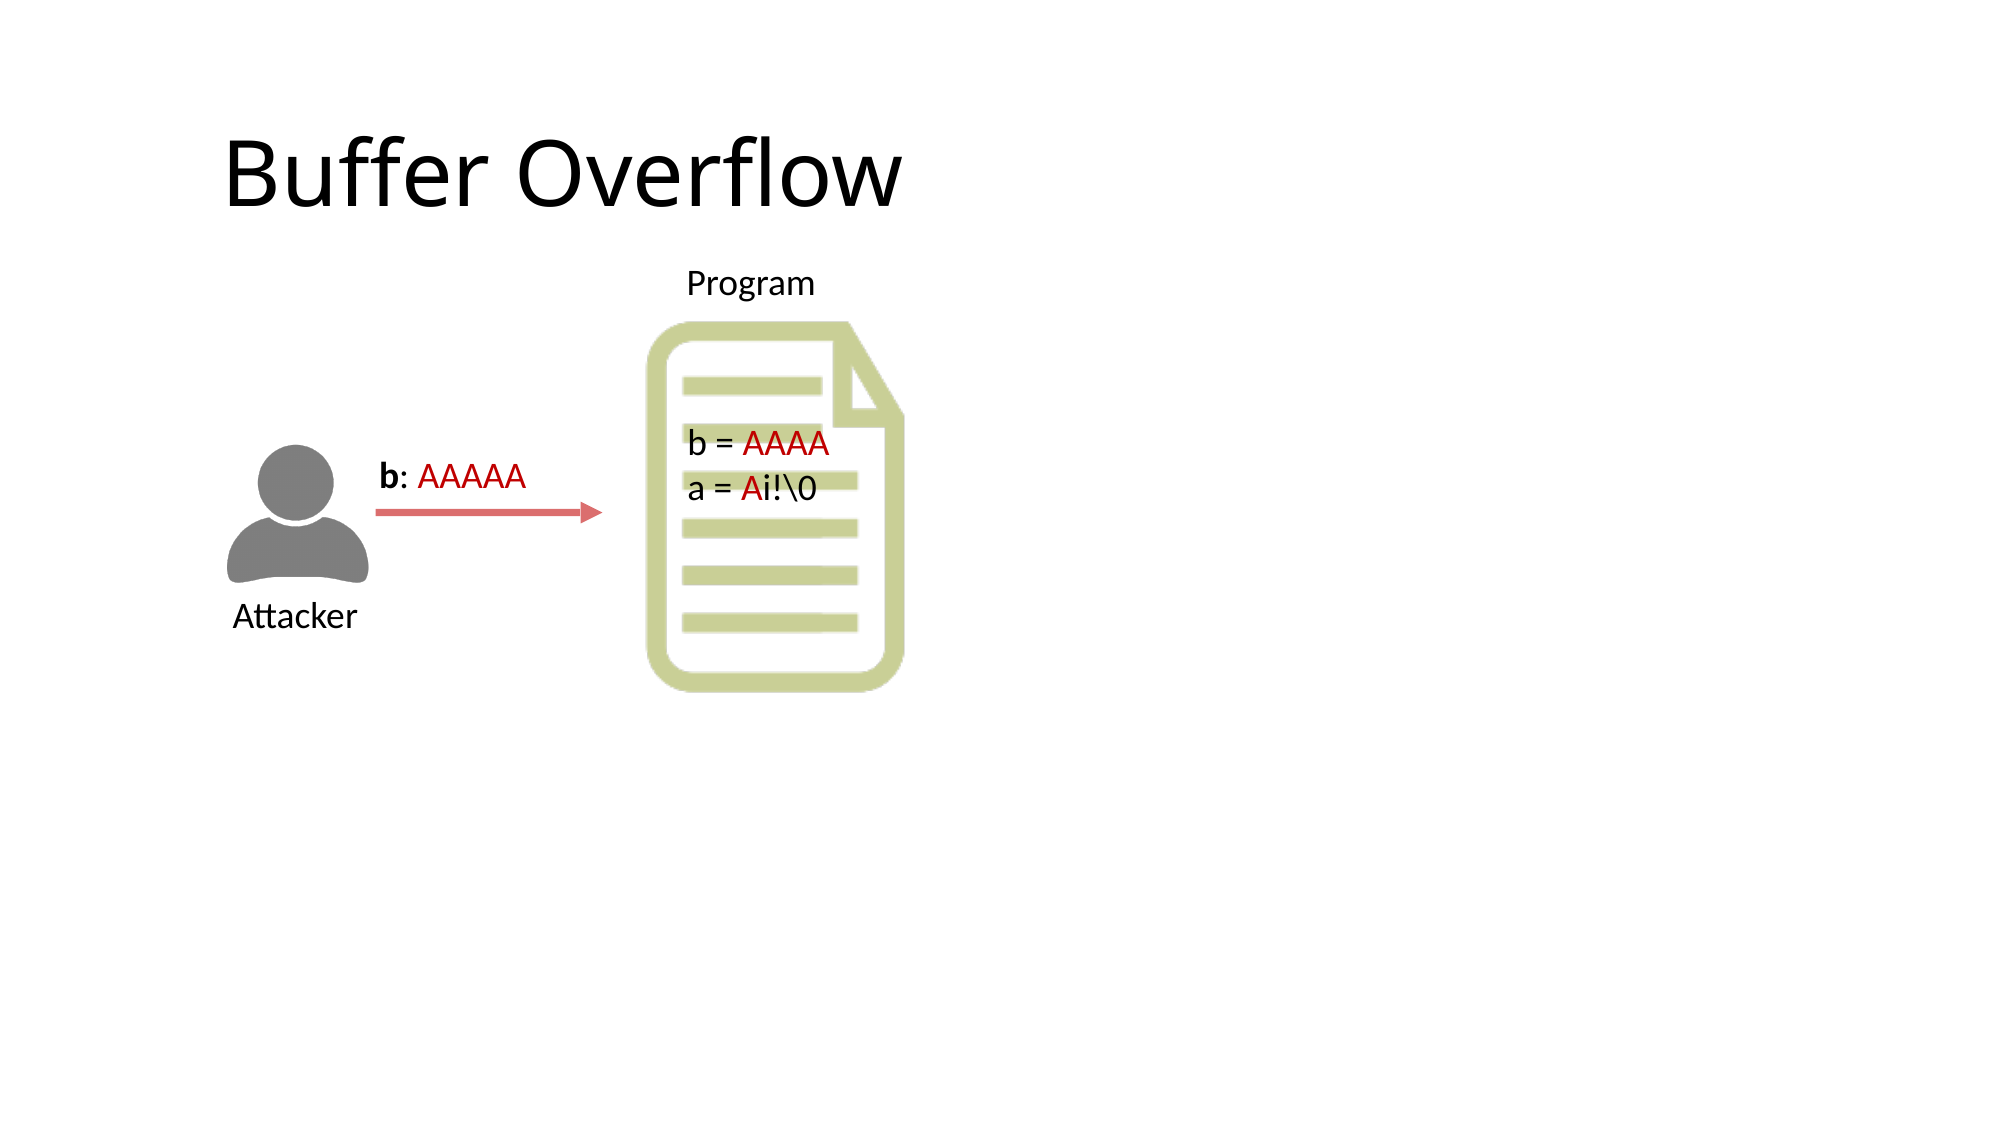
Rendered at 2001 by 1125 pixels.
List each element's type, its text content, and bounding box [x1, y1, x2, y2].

text_box b: AAAAA [391, 443, 542, 503]
title Buffer Overflow [206, 68, 1932, 286]
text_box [217, 434, 391, 689]
picture [602, 310, 935, 715]
text_box Program [671, 251, 832, 310]
